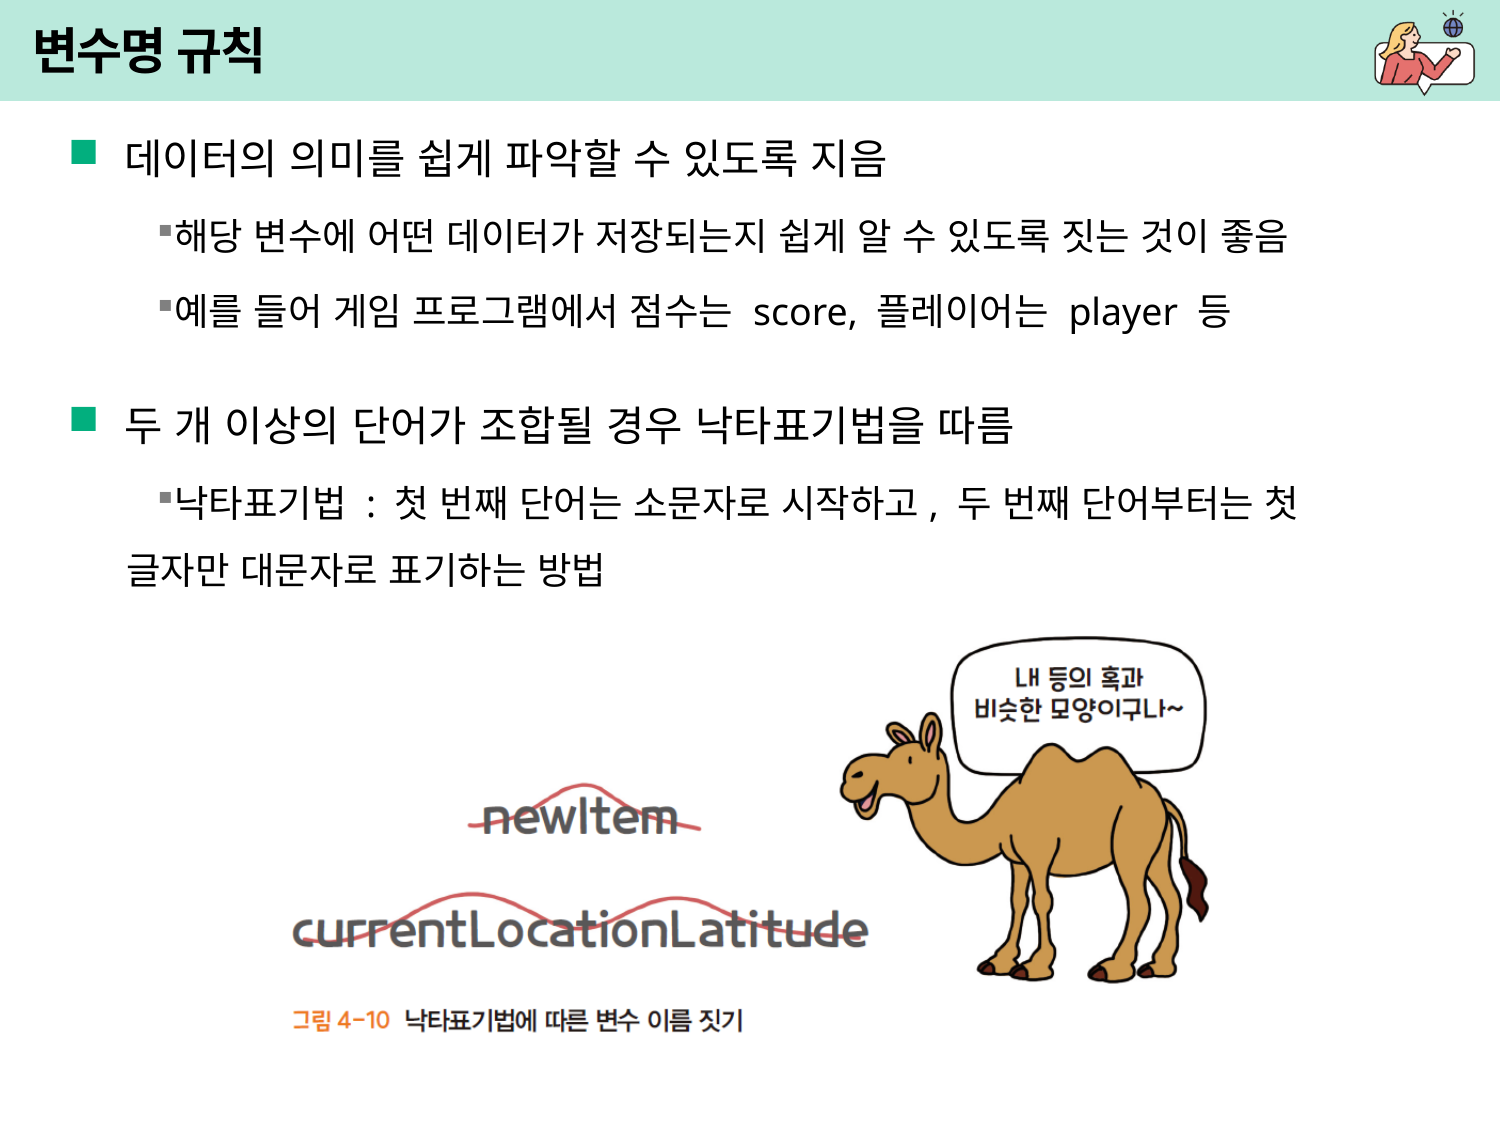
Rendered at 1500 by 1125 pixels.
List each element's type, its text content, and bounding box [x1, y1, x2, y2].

title 변수명 규칙 [17, 10, 1295, 89]
picture [287, 633, 1213, 1037]
picture [1359, 0, 1500, 97]
list 데이터의 의미를 쉽게 파악할 수 있도록 지음 해당 변수에 어떤 데이터가 저장되는지 쉽게 알 수 있도록 짓는 것이 좋음 예를 들어 게임 프로그램에서 점수는 score, 플레이어는 player 등 두 개 이상의 단어가 조합될 경우 낙타표기법을 따름 낙타표기법 : 첫 번째 단어는 소문자로 시작하고, 두 번째 단어부터는 첫 글자만 대문자로 표기하는 방법 [53, 125, 1425, 1005]
